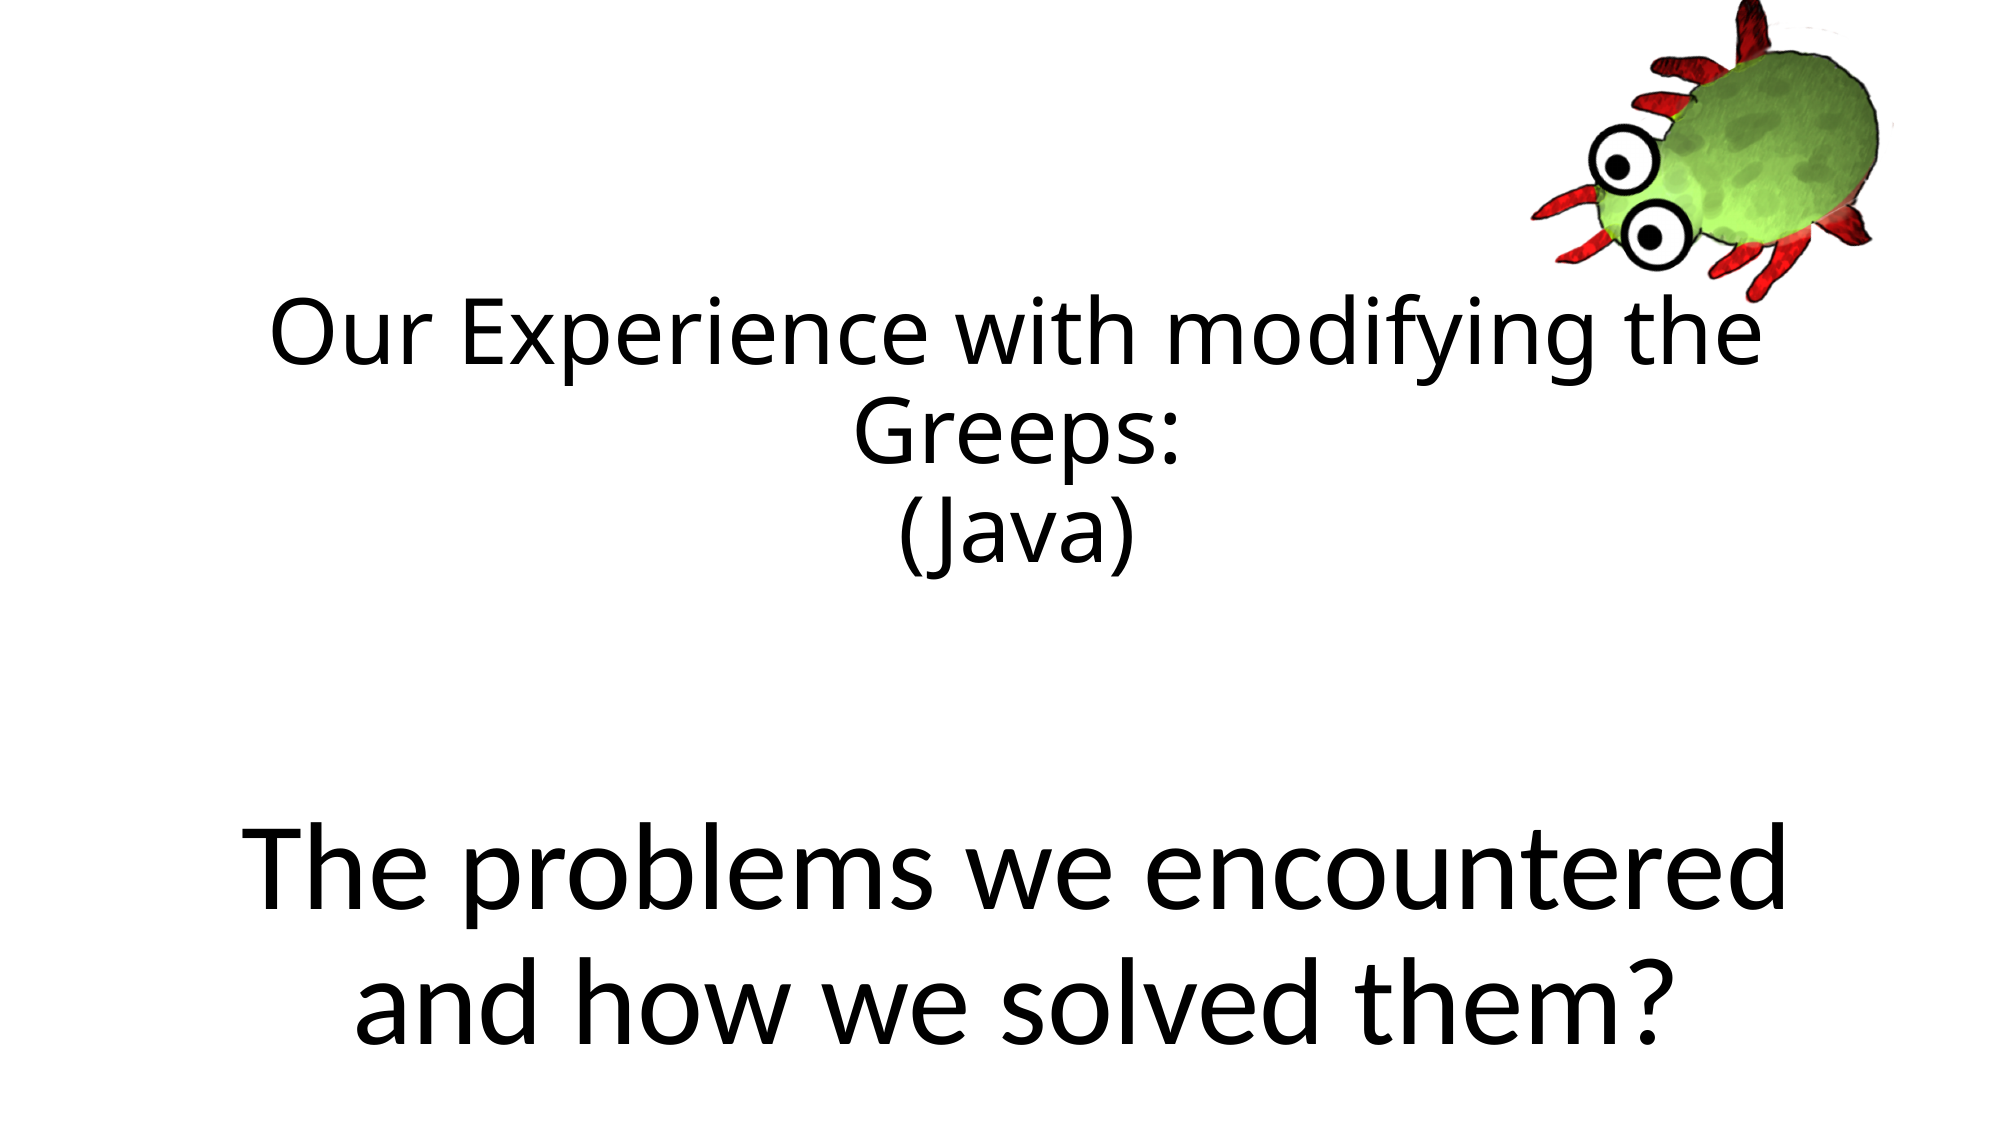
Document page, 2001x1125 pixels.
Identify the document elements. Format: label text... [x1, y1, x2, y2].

list The problems we encountered and how we solved them? [125, 793, 1909, 1125]
title Our Experience with modifying the Greeps: (Java) [154, 324, 1880, 543]
picture [1473, 0, 1938, 384]
